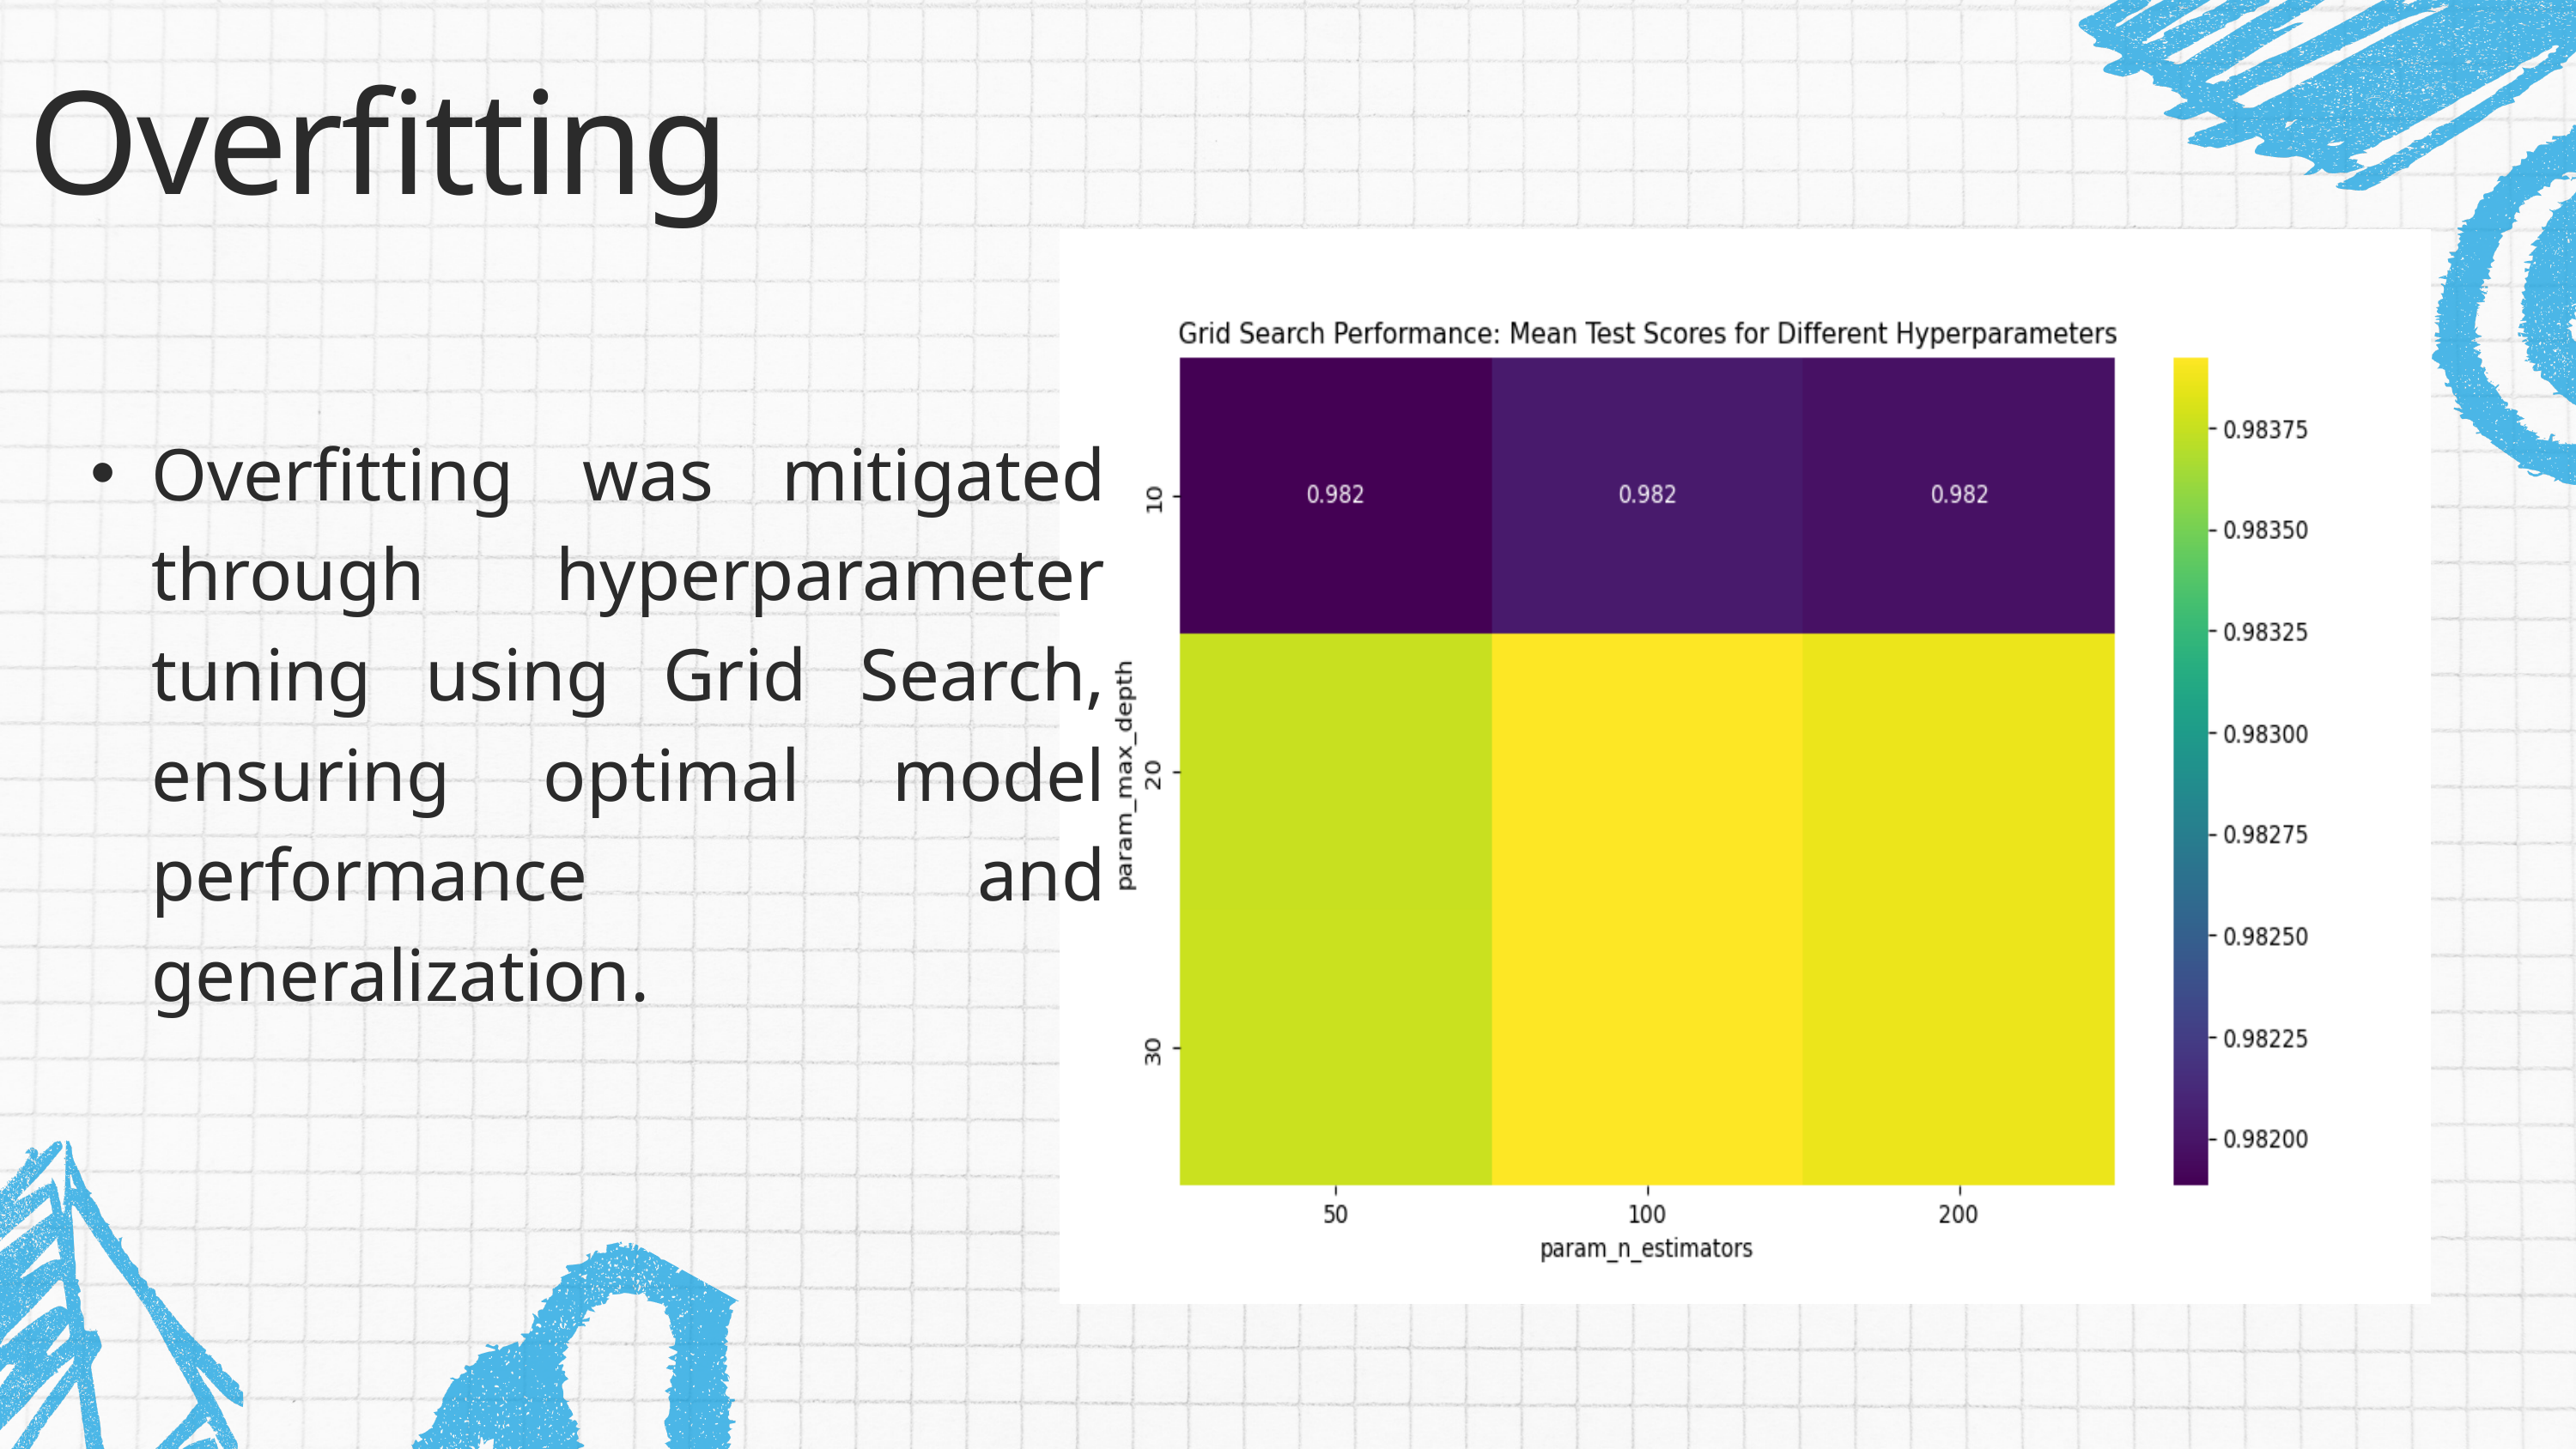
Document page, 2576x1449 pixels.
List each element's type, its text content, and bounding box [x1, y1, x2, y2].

text_box [2431, 192, 2576, 493]
text_box [1060, 229, 2432, 1304]
text_box [0, 1140, 244, 1449]
text_box Overfitting was mitigated through hyperparameter tuning using Grid Search, ensuring optimal model performance and generalization. [29, 314, 1107, 1116]
text_box Overfitting [27, 74, 1288, 224]
text_box [0, 0, 2576, 1449]
text_box [277, 1140, 911, 1449]
text_box [2078, 0, 2576, 192]
